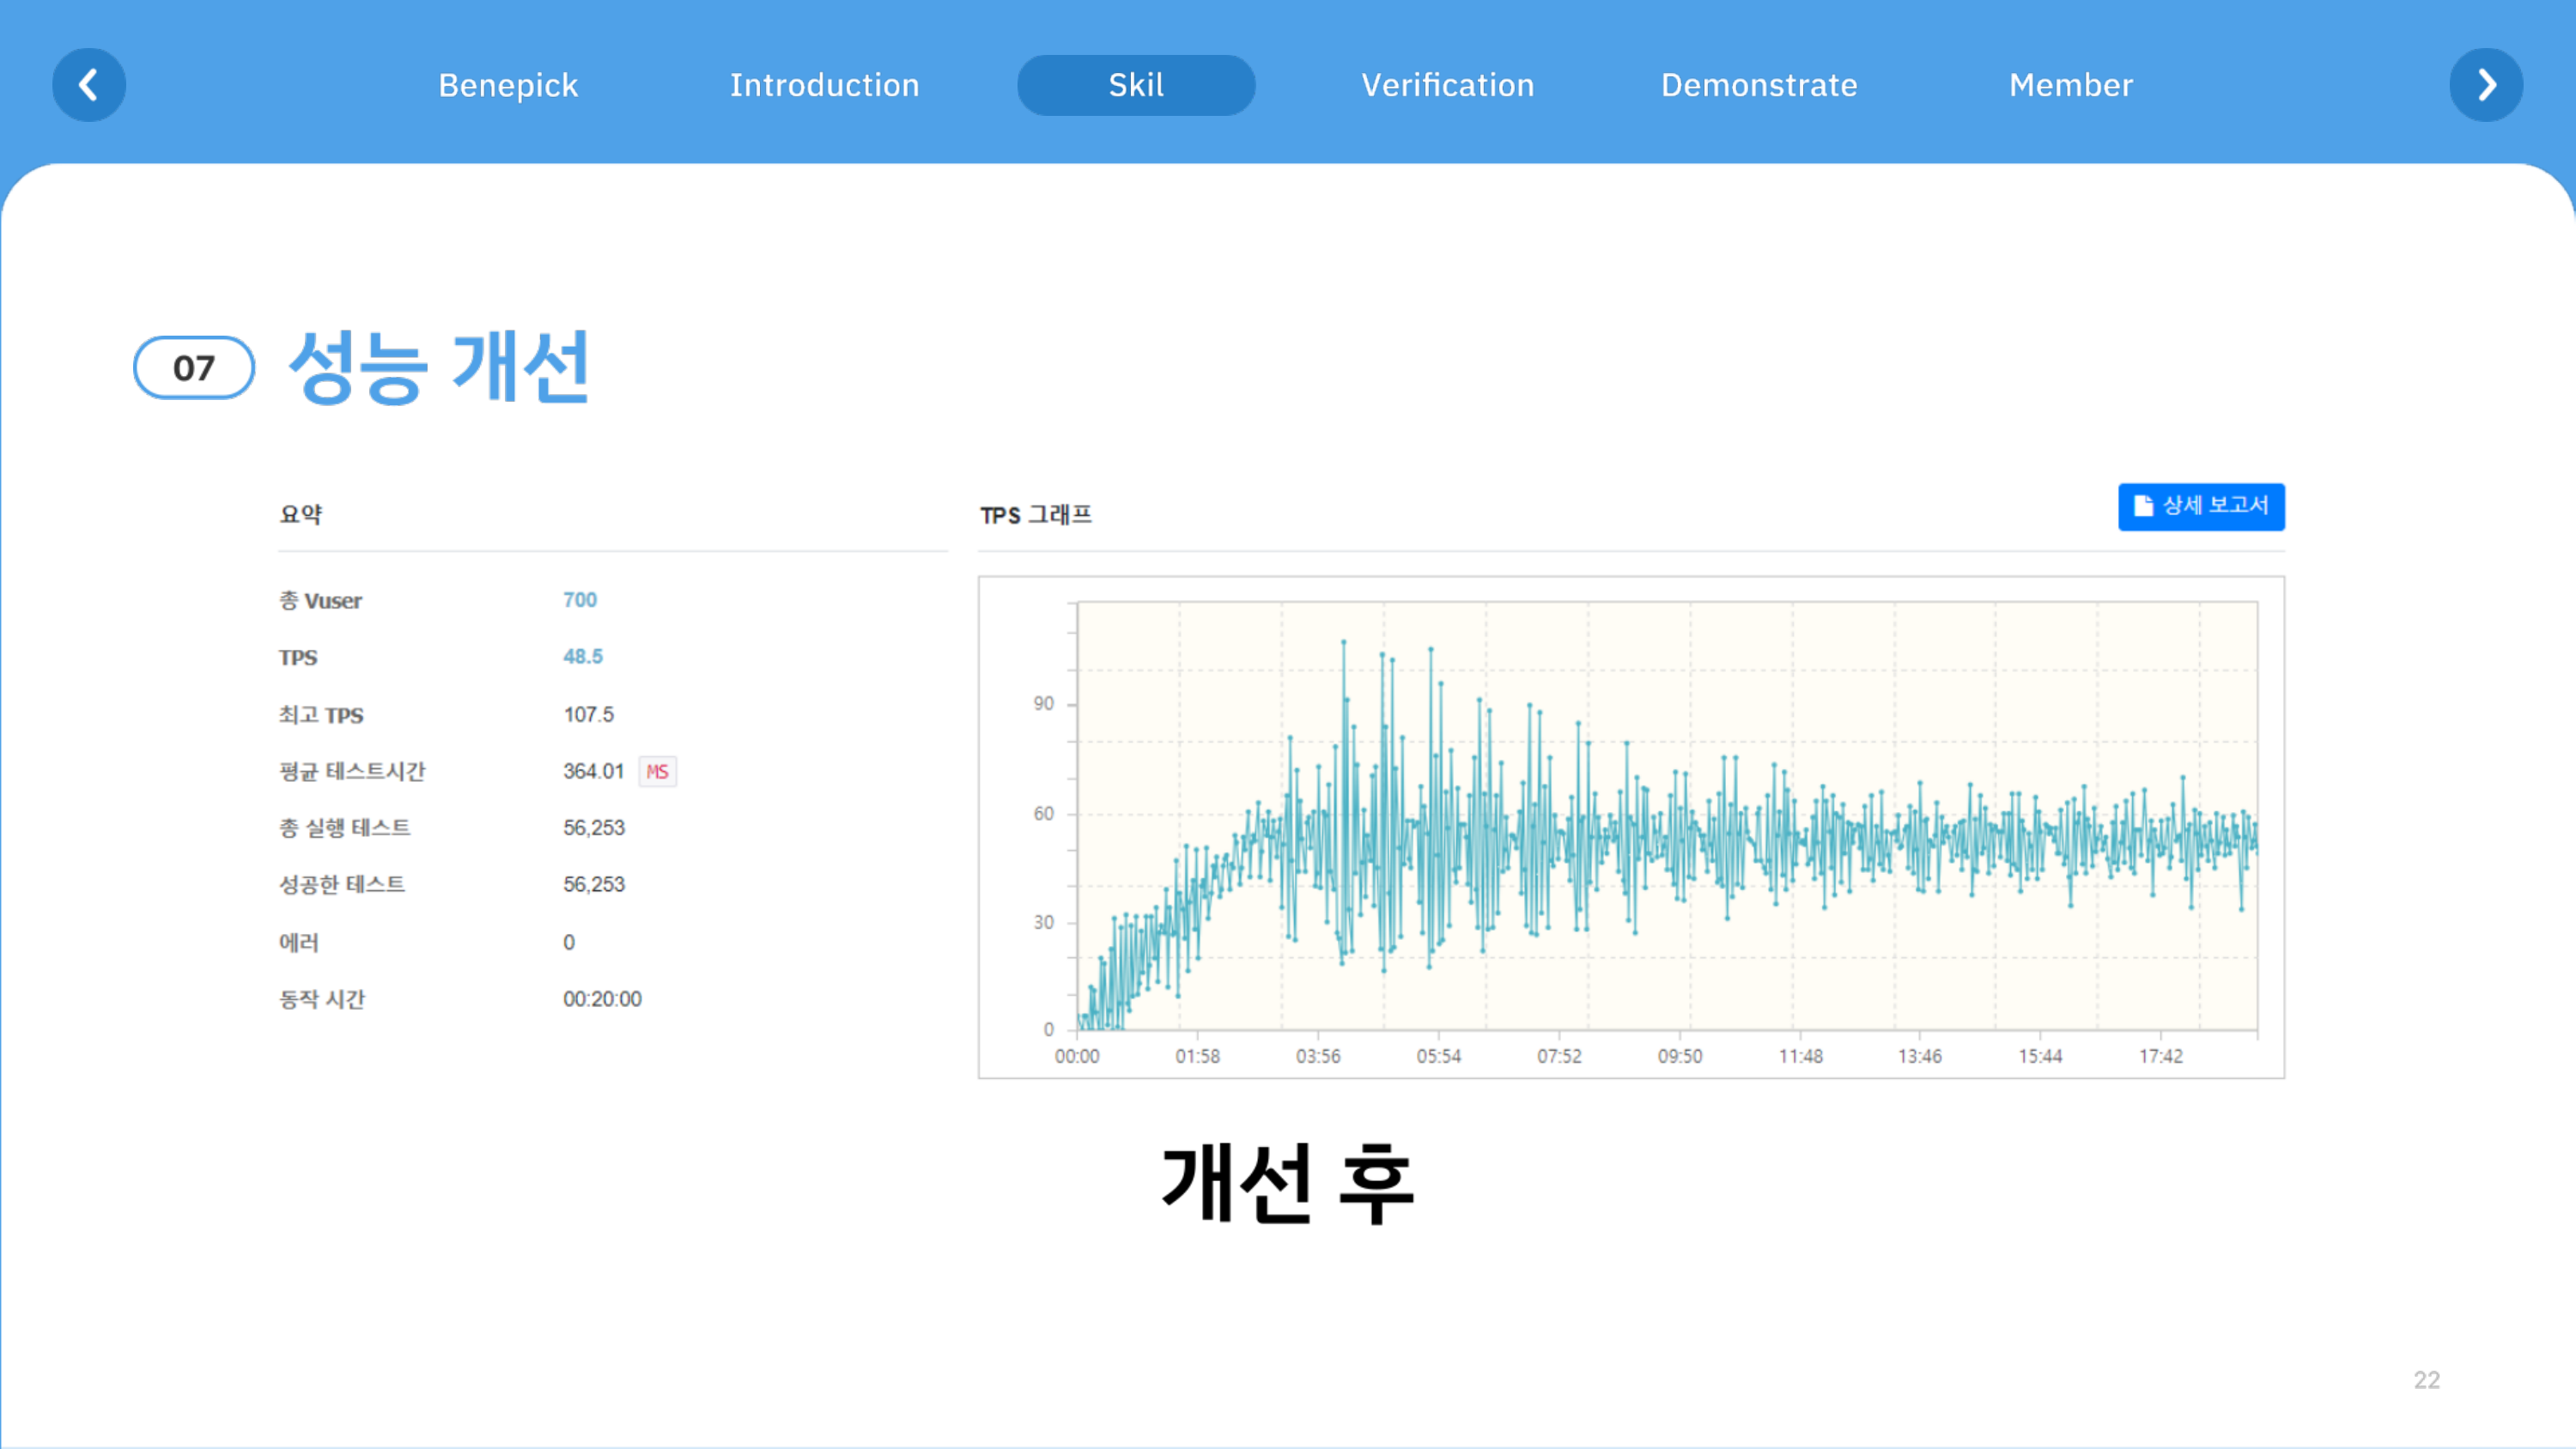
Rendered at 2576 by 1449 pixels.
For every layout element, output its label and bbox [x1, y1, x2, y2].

picture [1948, 1351, 2576, 1416]
text_box [133, 336, 257, 401]
text_box [52, 47, 126, 122]
picture [310, 45, 2231, 142]
picture [261, 282, 668, 475]
picture [609, 1089, 1761, 1335]
text_box [0, 162, 2576, 1449]
text_box [2450, 47, 2524, 122]
text_box [240, 475, 2335, 1094]
